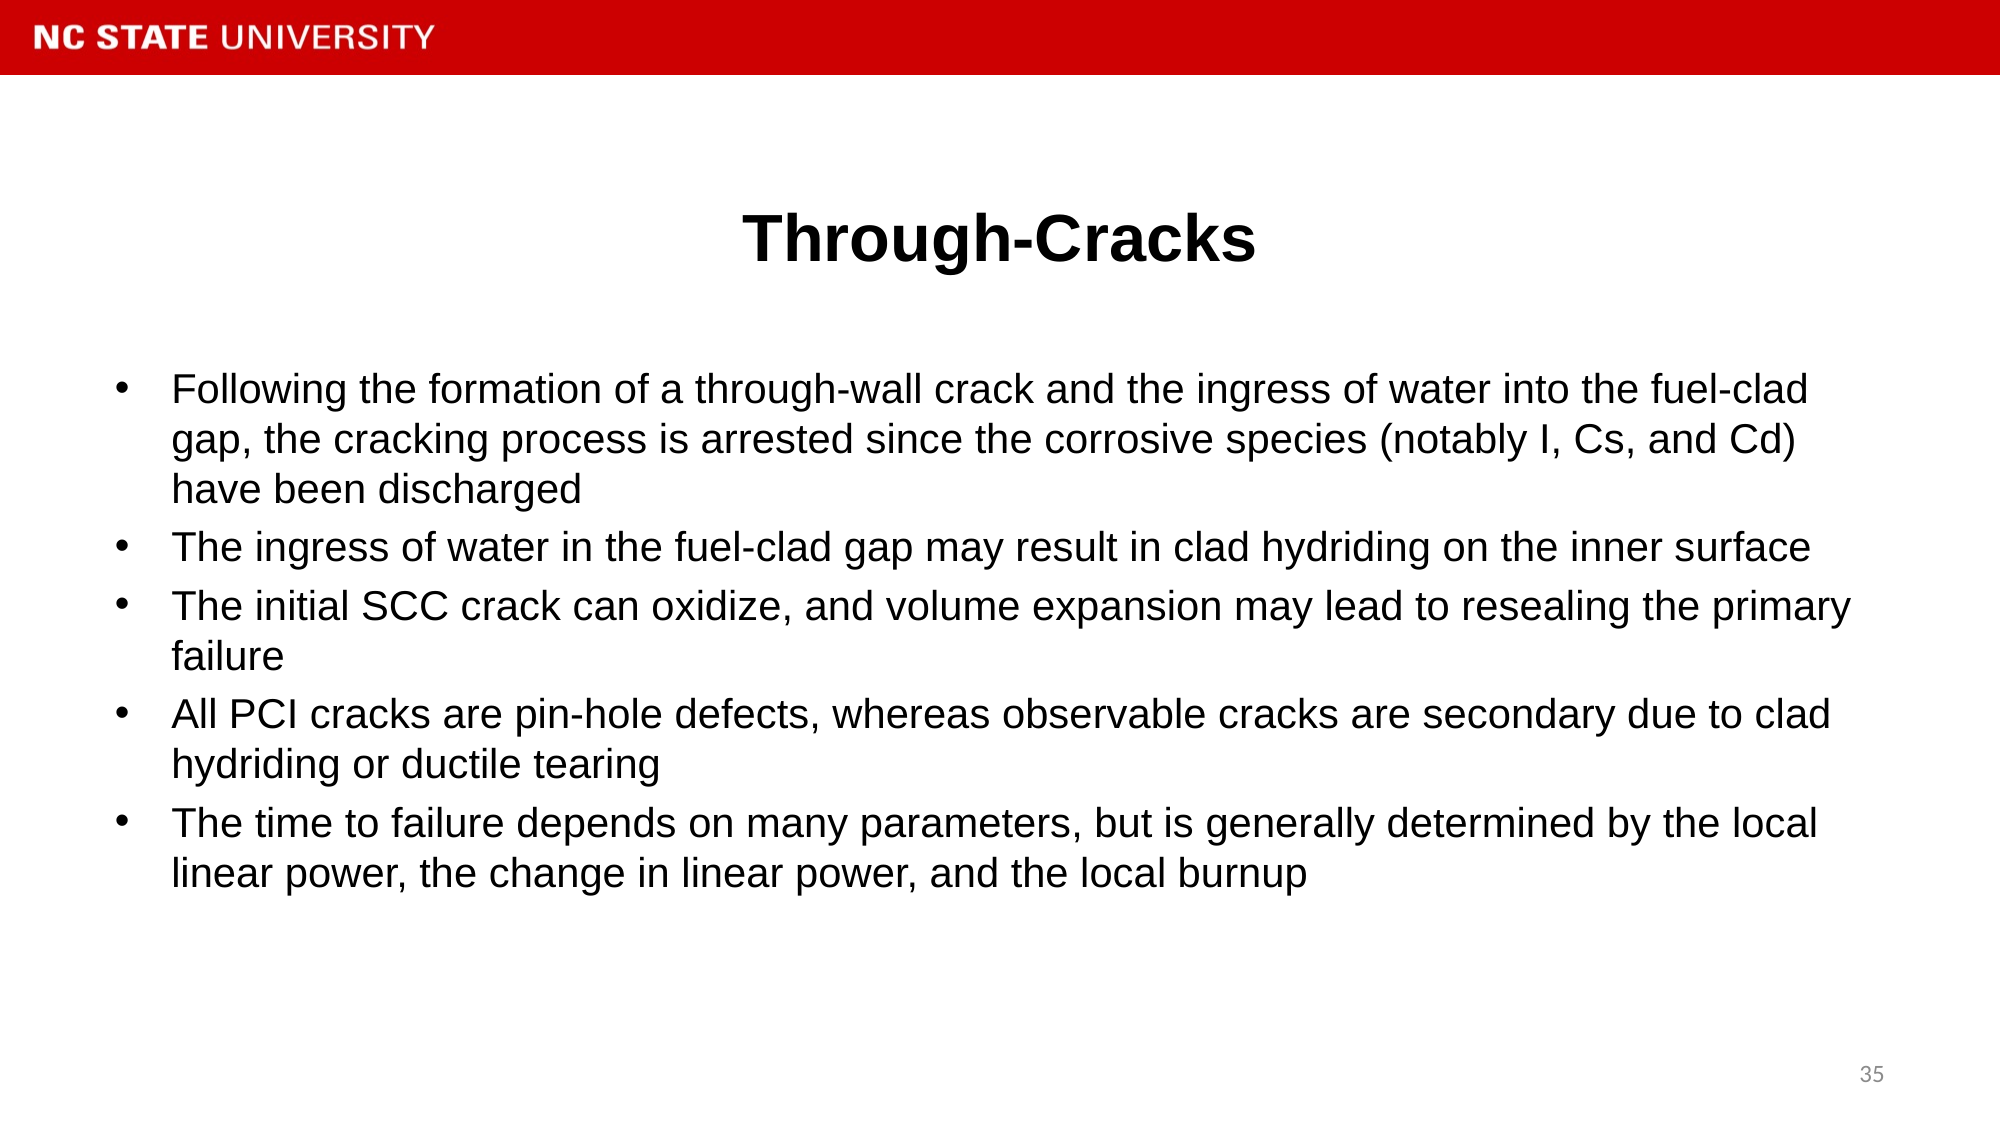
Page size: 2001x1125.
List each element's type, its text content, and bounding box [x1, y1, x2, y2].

title Through-Cracks [99, 147, 1900, 323]
list Following the formation of a through-wall crack and the ingress of water into the fuel-clad gap, the cracking process is arrested since the corrosive species (notably I, Cs, and Cd) have been discharged The ingress of water in the fuel-clad gap may result in clad hydriding on the inner surface The initial SCC crack can oxidize, and volume expansion may lead to resealing the primary failure All PCI cracks are pin-hole defects, whereas observable cracks are secondary due to clad hydriding or ductile tearing The time to failure depends on many parameters, but is generally determined by the local linear power, the change in linear power, and the local burnup [99, 354, 1900, 1005]
slide_number 35 [1433, 1042, 1900, 1103]
picture [0, 0, 2000, 75]
